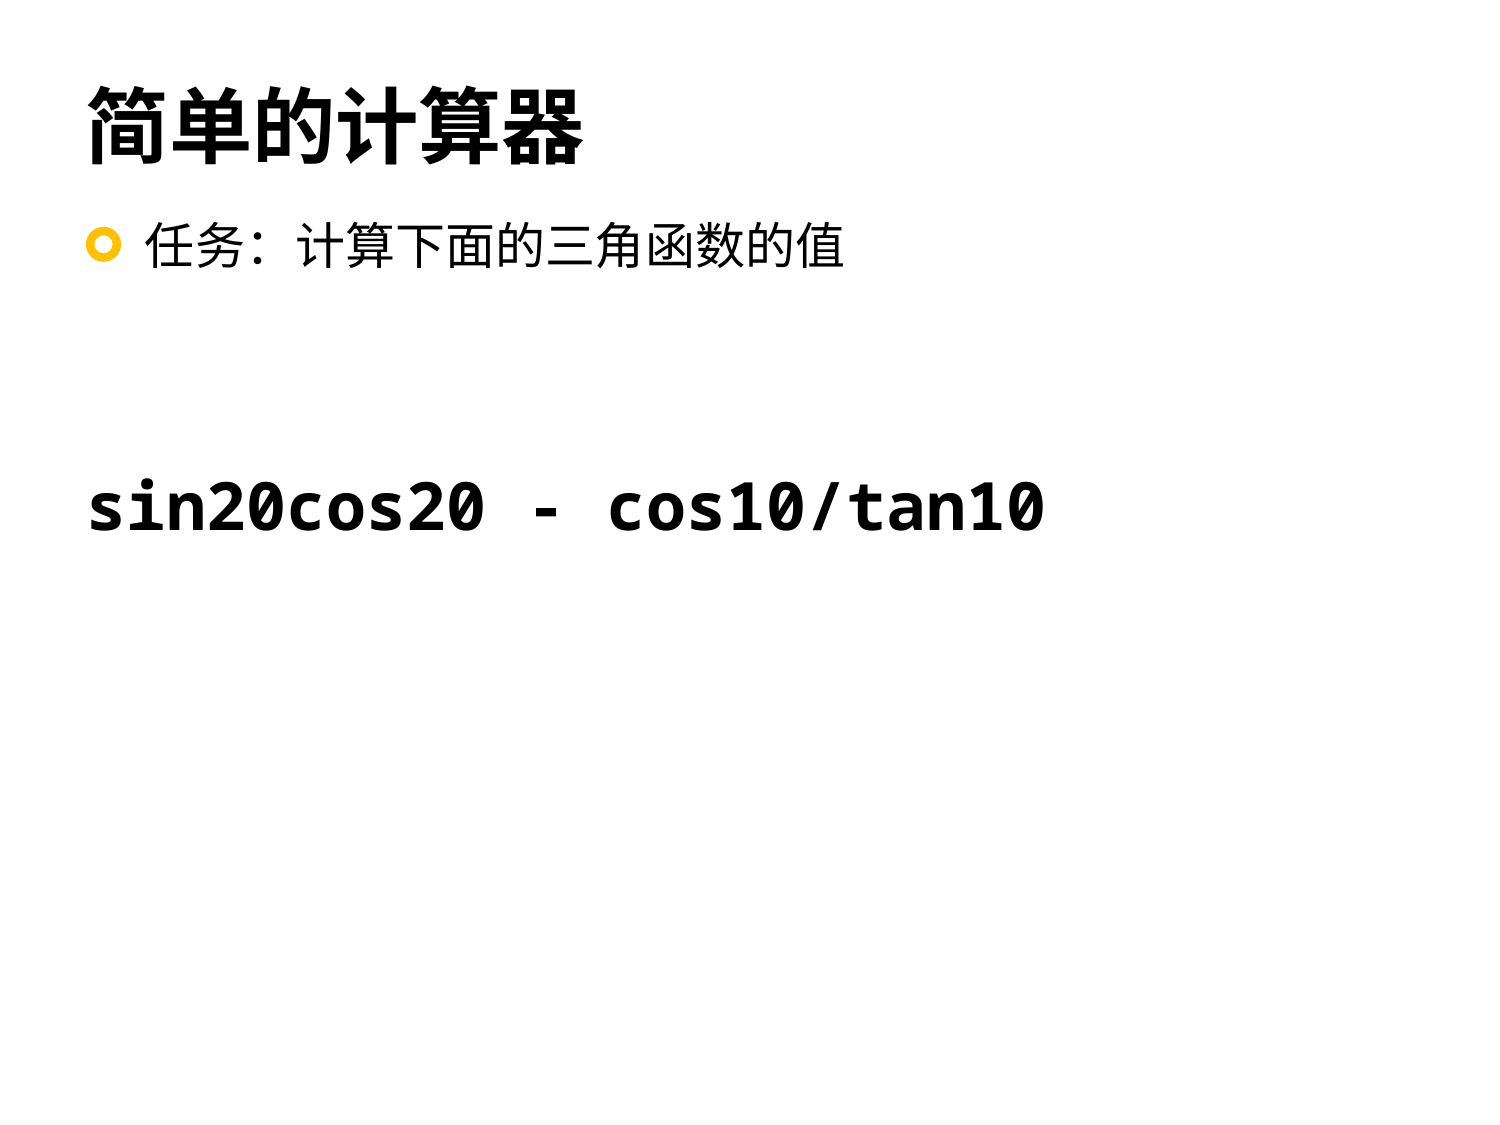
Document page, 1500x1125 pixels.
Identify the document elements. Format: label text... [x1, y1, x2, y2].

title 简单的计算器 [70, 70, 1430, 183]
text_box sin20cos20 - cos10/tan10 [71, 456, 1102, 551]
list 任务：计算下面的三角函数的值 [70, 206, 1430, 1034]
